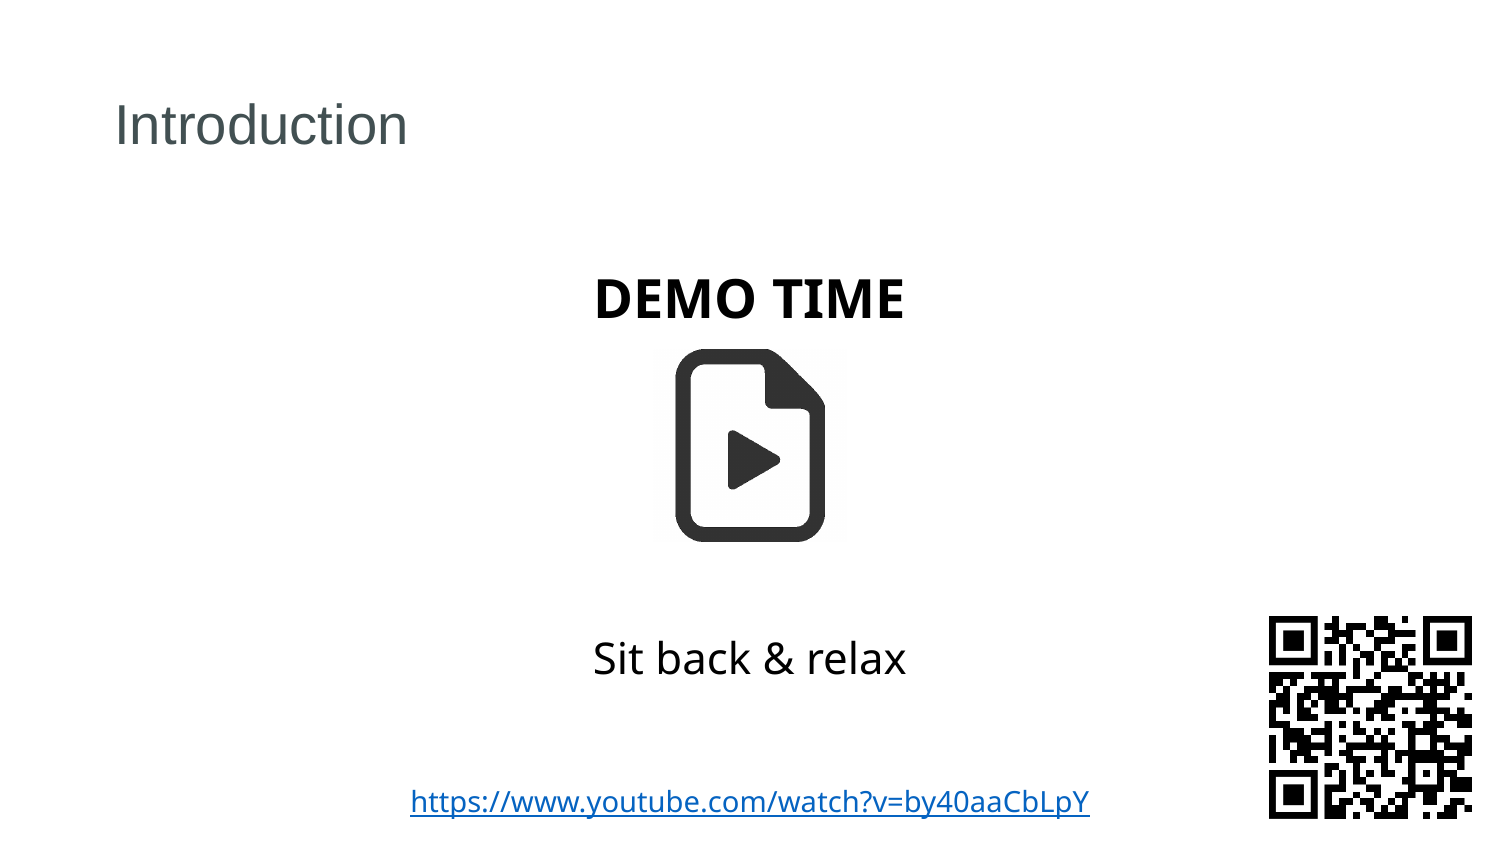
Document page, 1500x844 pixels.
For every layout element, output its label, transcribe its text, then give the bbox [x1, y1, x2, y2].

text_box https://www.youtube.com/watch?v=by40aaCbLpY [388, 768, 1112, 830]
list Sit back & relax [103, 630, 1262, 693]
picture [653, 348, 847, 542]
list DEMO TIME [103, 207, 1397, 390]
picture [1267, 614, 1474, 819]
title Introduction [103, 44, 1397, 207]
